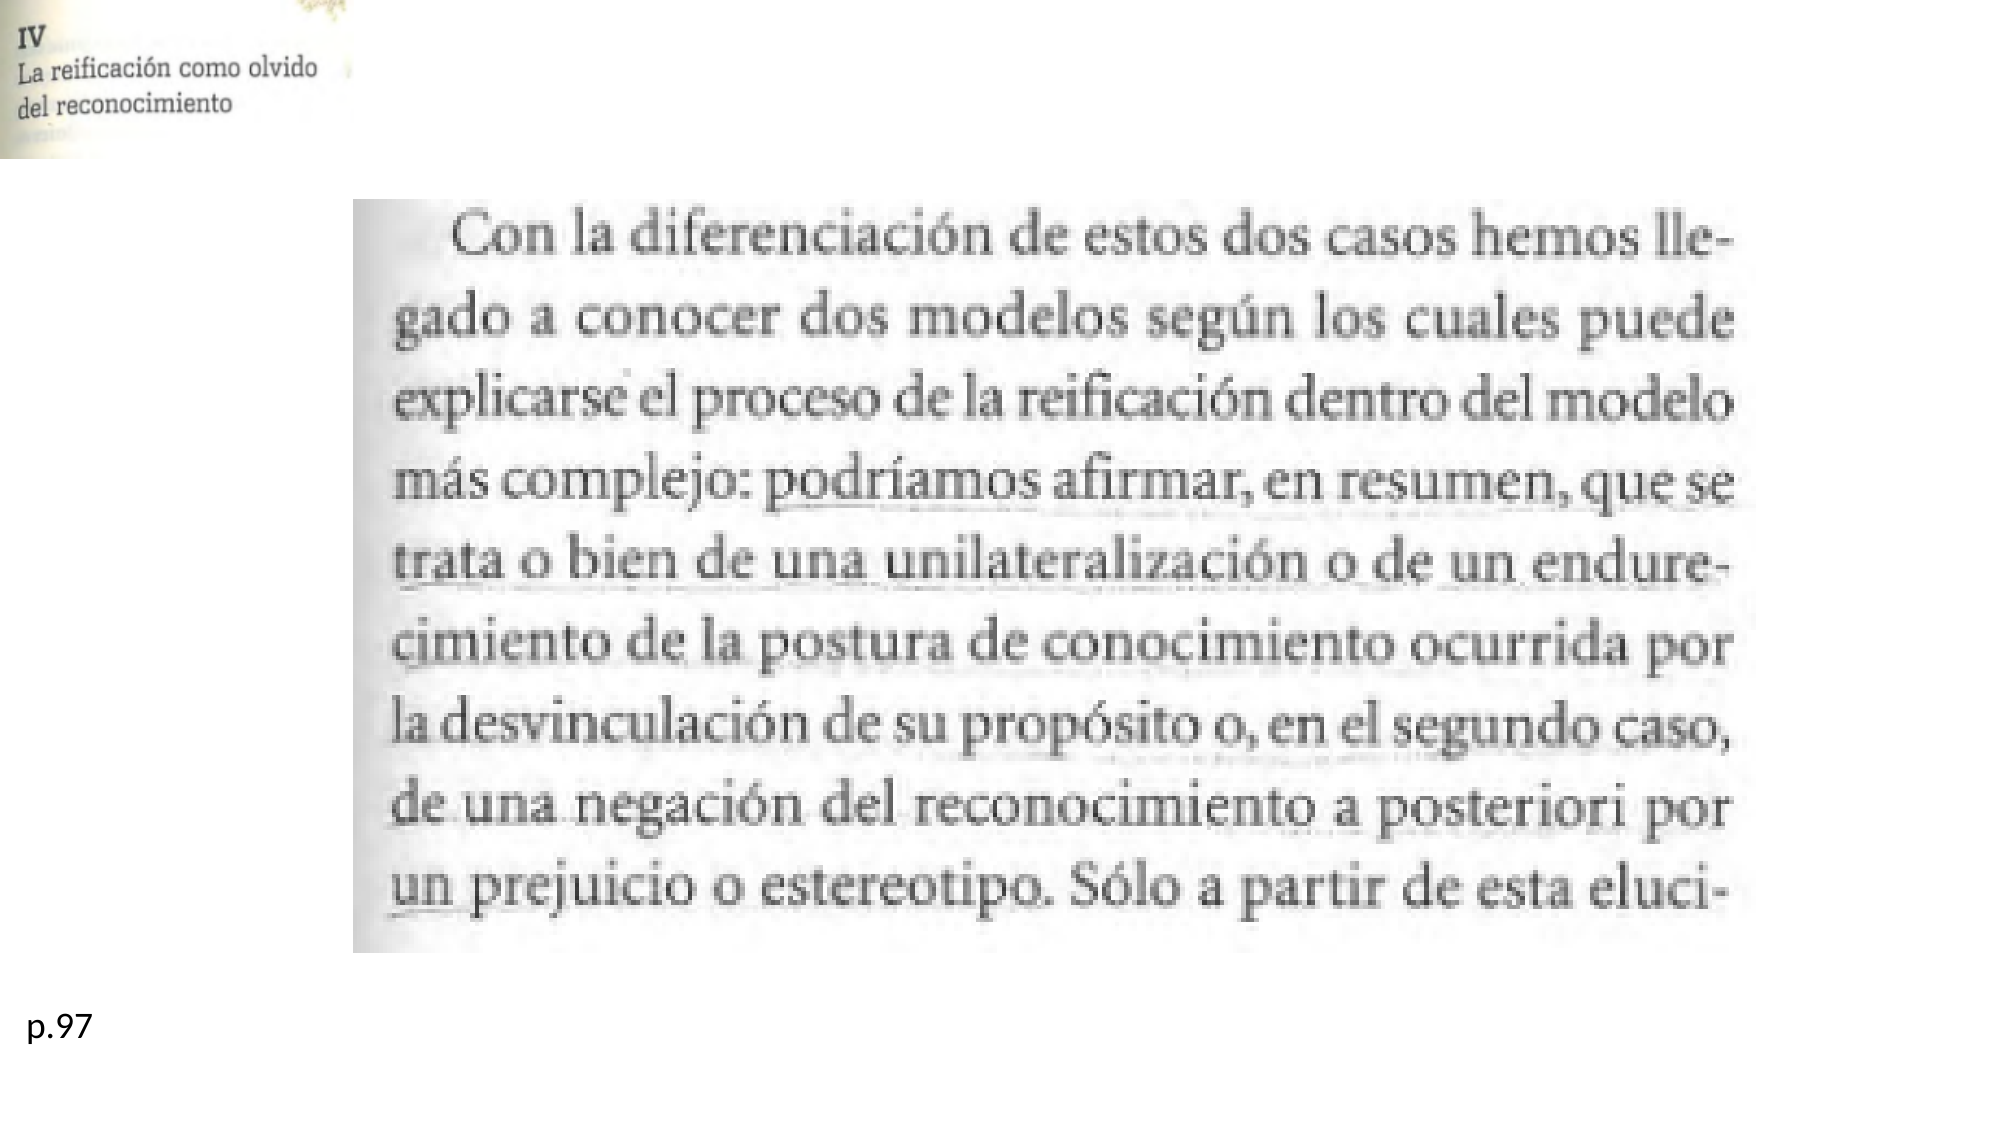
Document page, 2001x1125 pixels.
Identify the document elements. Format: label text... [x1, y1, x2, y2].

picture [0, 0, 354, 159]
picture [353, 199, 1756, 953]
text_box p.97 [11, 993, 179, 1054]
